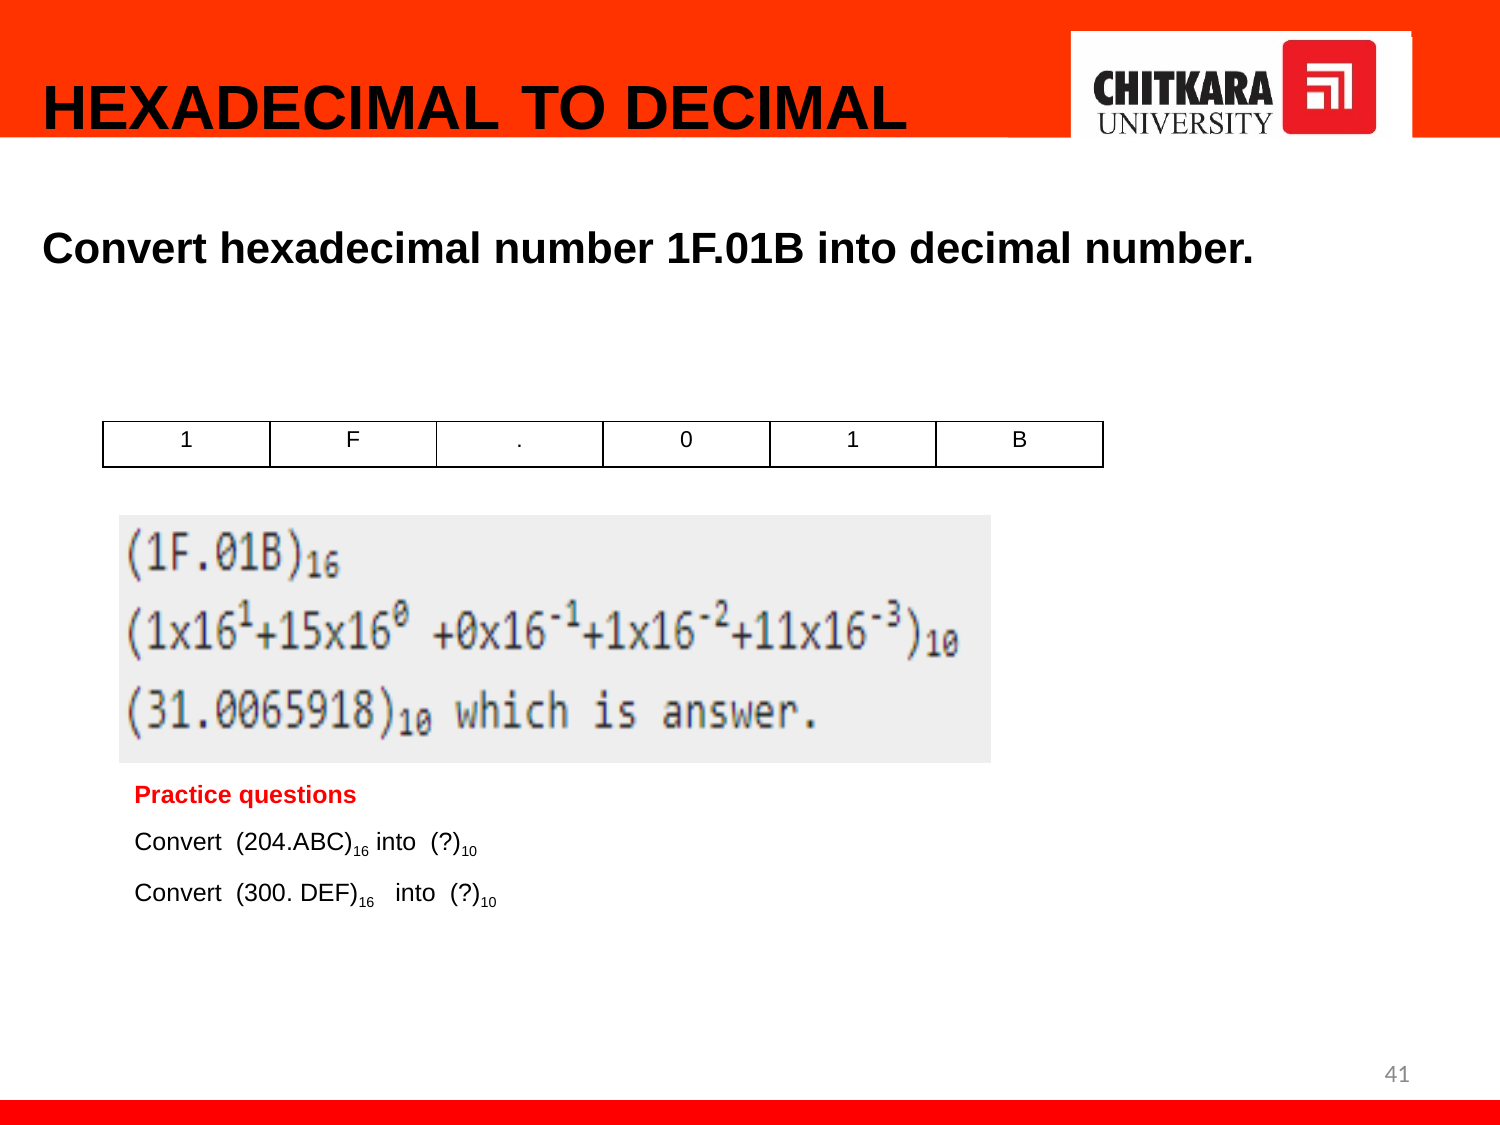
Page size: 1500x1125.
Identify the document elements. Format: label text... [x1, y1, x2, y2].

text_box Practice questions Convert (204.ABC)16 into (?)10 Convert (300. DEF)16 into (?)10 [119, 769, 870, 918]
title HEXADECIMAL TO DECIMAL Convert hexadecimal number 1F.01B into decimal number. [27, 0, 1397, 435]
picture [119, 514, 991, 763]
table_header B [937, 422, 1102, 466]
table_header F [271, 422, 436, 466]
table_header 1 [771, 422, 935, 466]
table_header 0 [604, 422, 769, 466]
table_header . [437, 422, 602, 466]
slide_number 41 [1074, 1042, 1425, 1103]
table_header 1 [104, 422, 269, 466]
